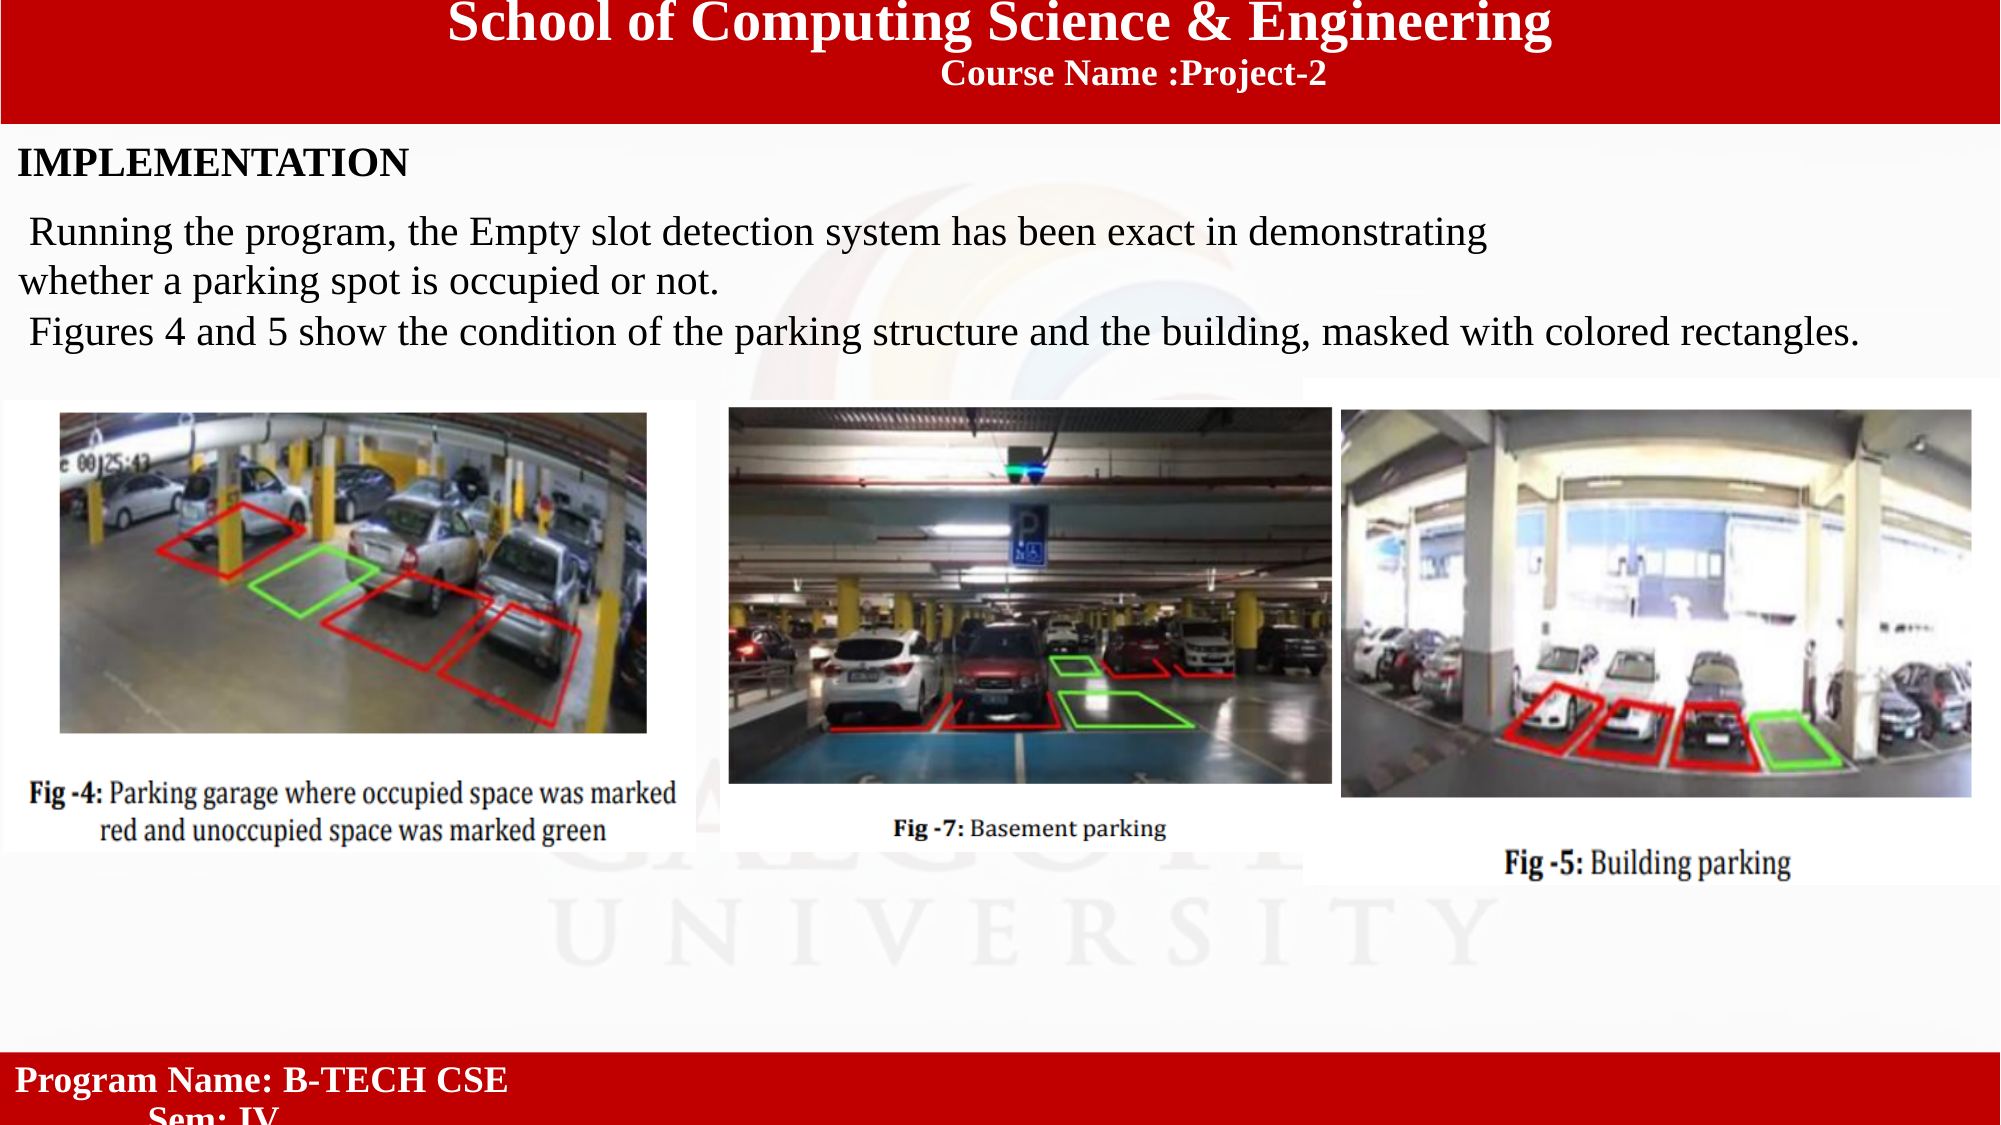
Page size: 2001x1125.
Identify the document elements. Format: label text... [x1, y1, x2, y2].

text_box Running the program, the Empty slot detection system has been exact in demonstrating whether a parking spot is occupied or not. Figures 4 and 5 show the condition of the parking structure and the building, masked with colored rectangles. [3, 195, 1878, 361]
picture [3, 400, 696, 852]
picture [720, 378, 2000, 885]
text_box IMPLEMENTATION [1, 126, 425, 242]
text_box School of Computing Science & Engineering Course Name :Project-2 [0, 0, 2000, 124]
text_box Program Name: B-TECH CSE Sem: IV [0, 1052, 2000, 1125]
